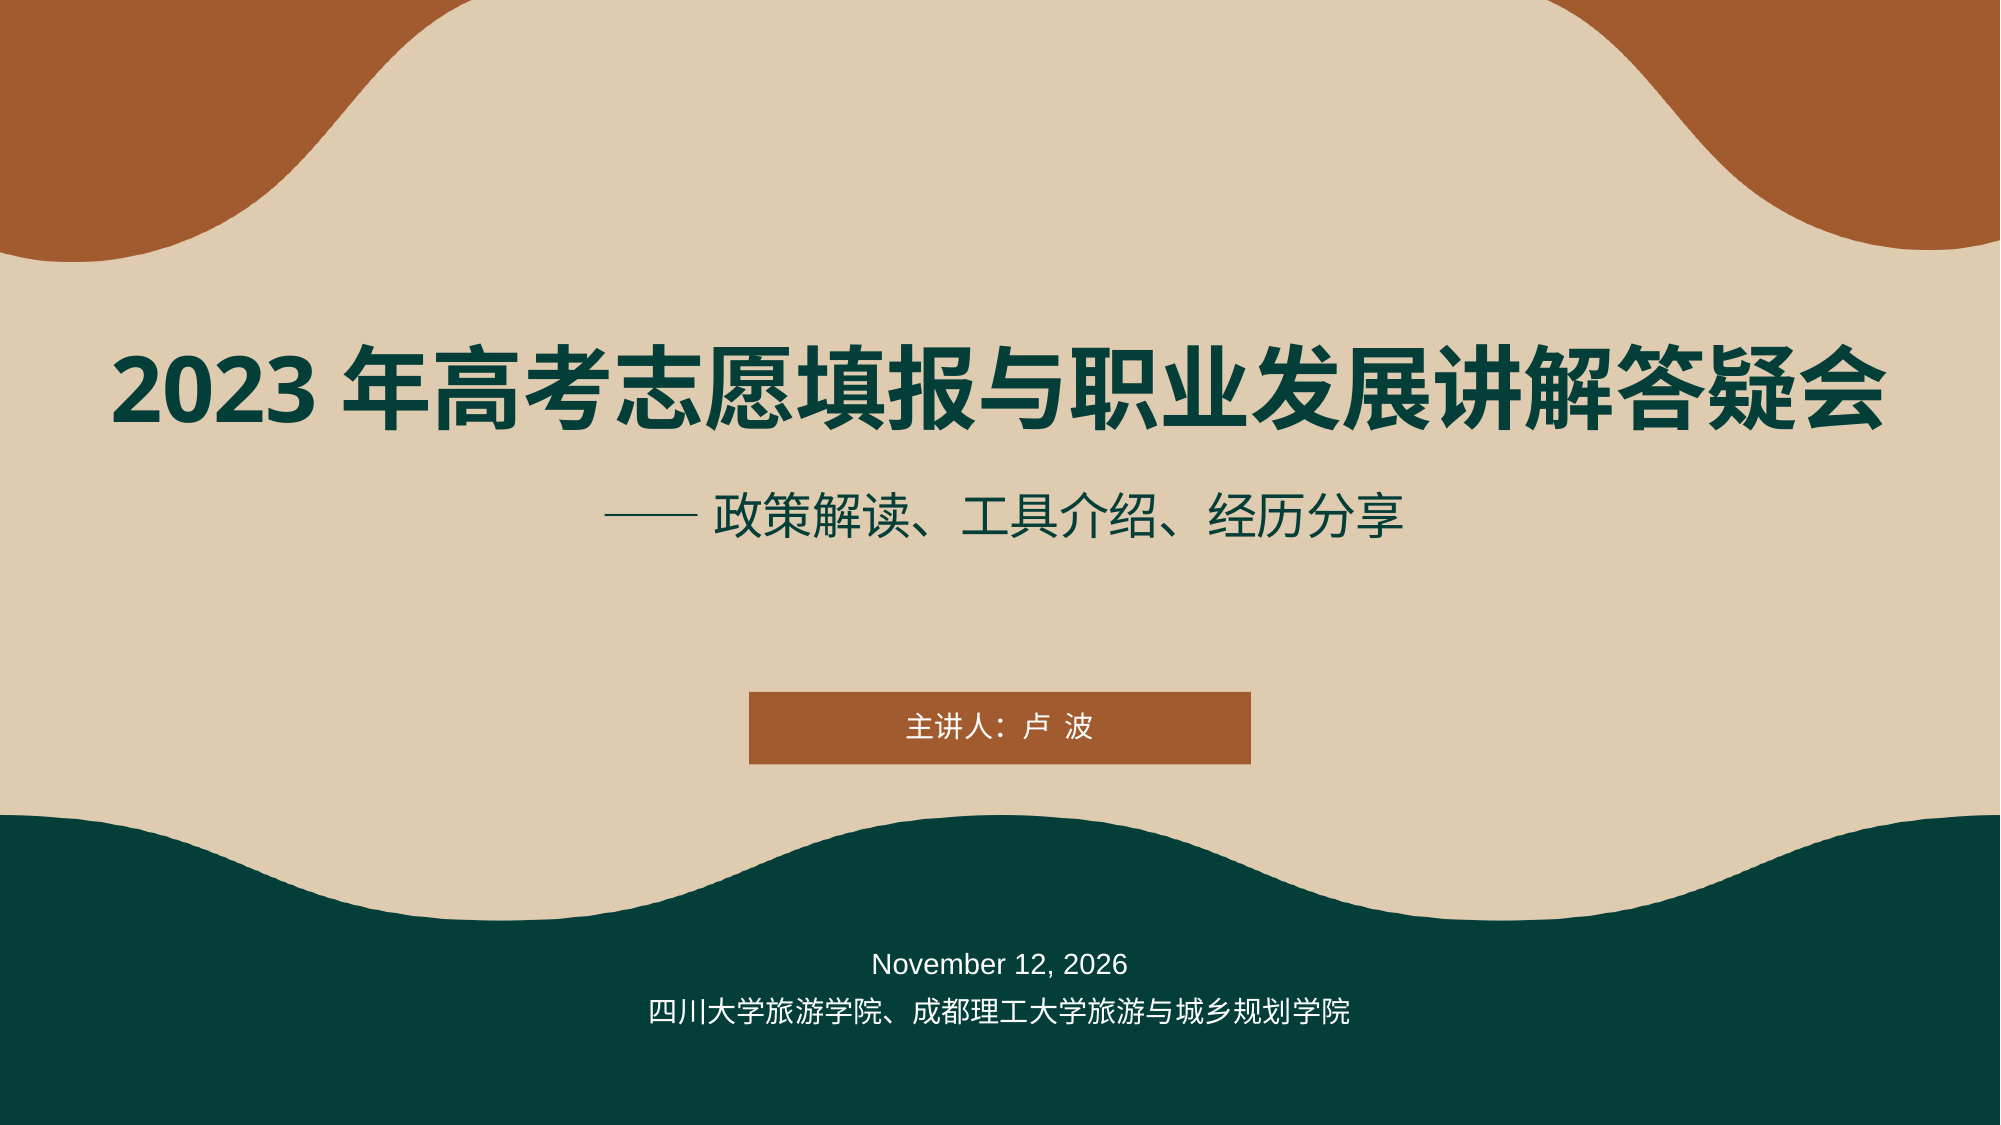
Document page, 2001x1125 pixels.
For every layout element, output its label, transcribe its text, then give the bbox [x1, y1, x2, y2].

picture [1539, 0, 2000, 250]
title 2023年高考志愿填报与职业发展讲解答疑会 [54, 246, 1946, 450]
list 2023年6月10日星期六 [543, 940, 1457, 989]
text_box ——政策解读、工具介绍、经历分享 [495, 477, 1505, 553]
subtitle 主讲人：卢 波 [749, 691, 1251, 765]
list 四川大学旅游学院、成都理工大学旅游与城乡规划学院 [543, 989, 1457, 1038]
picture [0, 0, 481, 262]
picture [0, 815, 2000, 1125]
